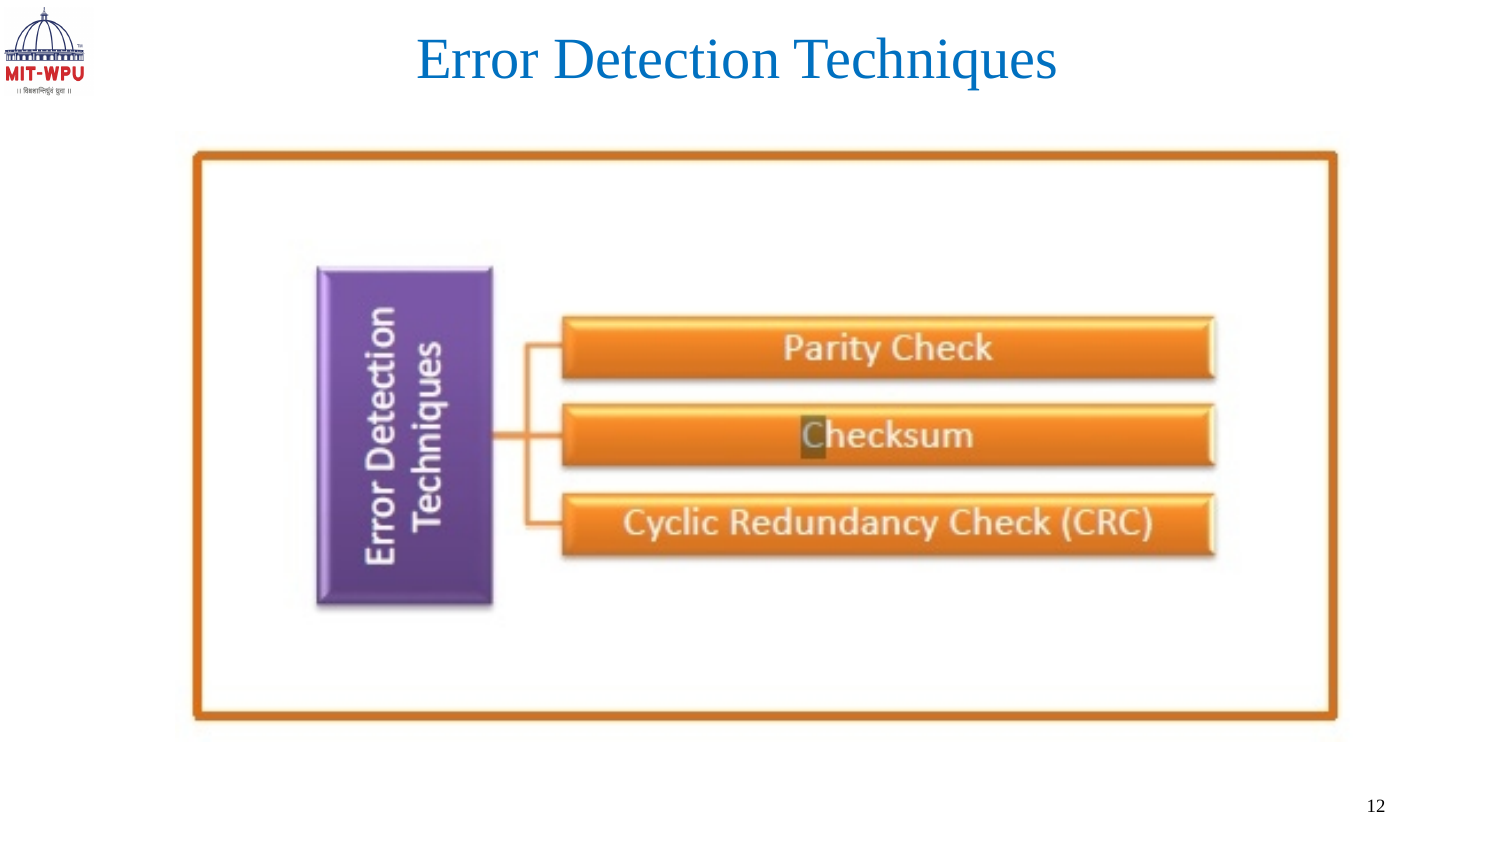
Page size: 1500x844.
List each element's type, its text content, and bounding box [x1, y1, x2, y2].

slide_number 12 [1059, 782, 1397, 827]
title Error Detection Techniques [94, 25, 1382, 96]
picture [175, 131, 1359, 742]
picture [4, 7, 94, 96]
